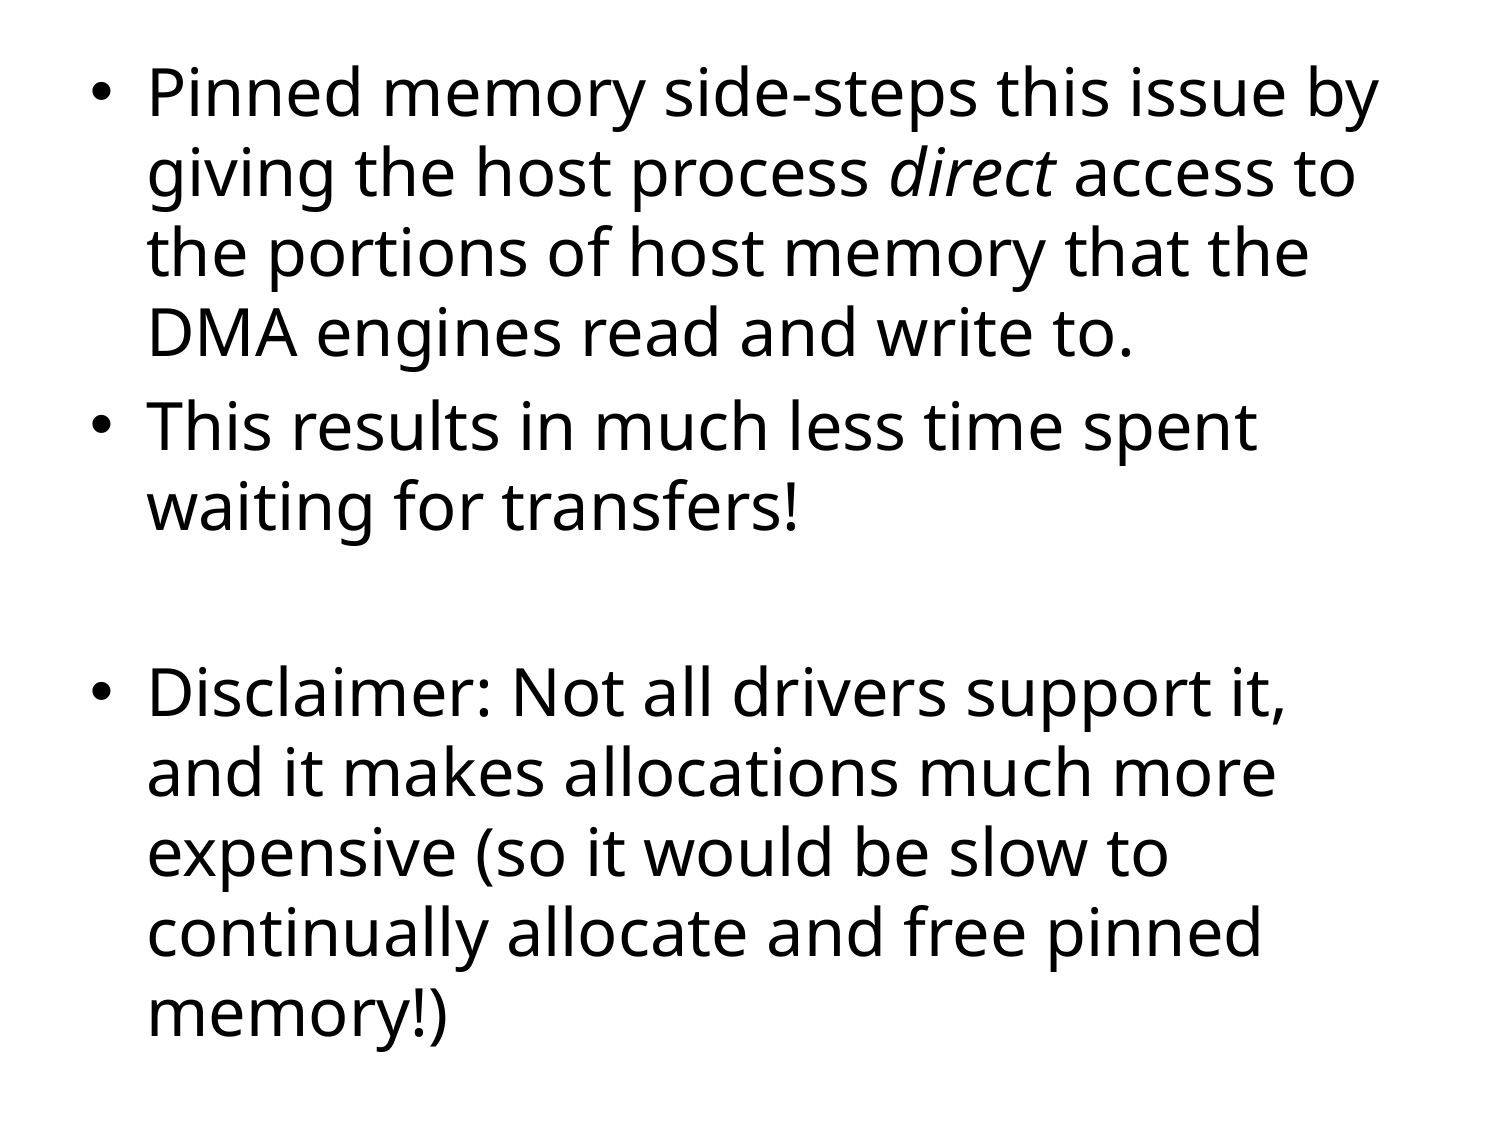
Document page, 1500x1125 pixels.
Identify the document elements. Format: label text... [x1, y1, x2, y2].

text_box Pinned memory side-steps this issue by giving the host process direct access to the portions of host memory that the DMA engines read and write to. This results in much less time spent waiting for transfers! Disclaimer: Not all drivers support it, and it makes allocations much more expensive (so it would be slow to continually allocate and free pinned memory!) [74, 42, 1425, 1083]
